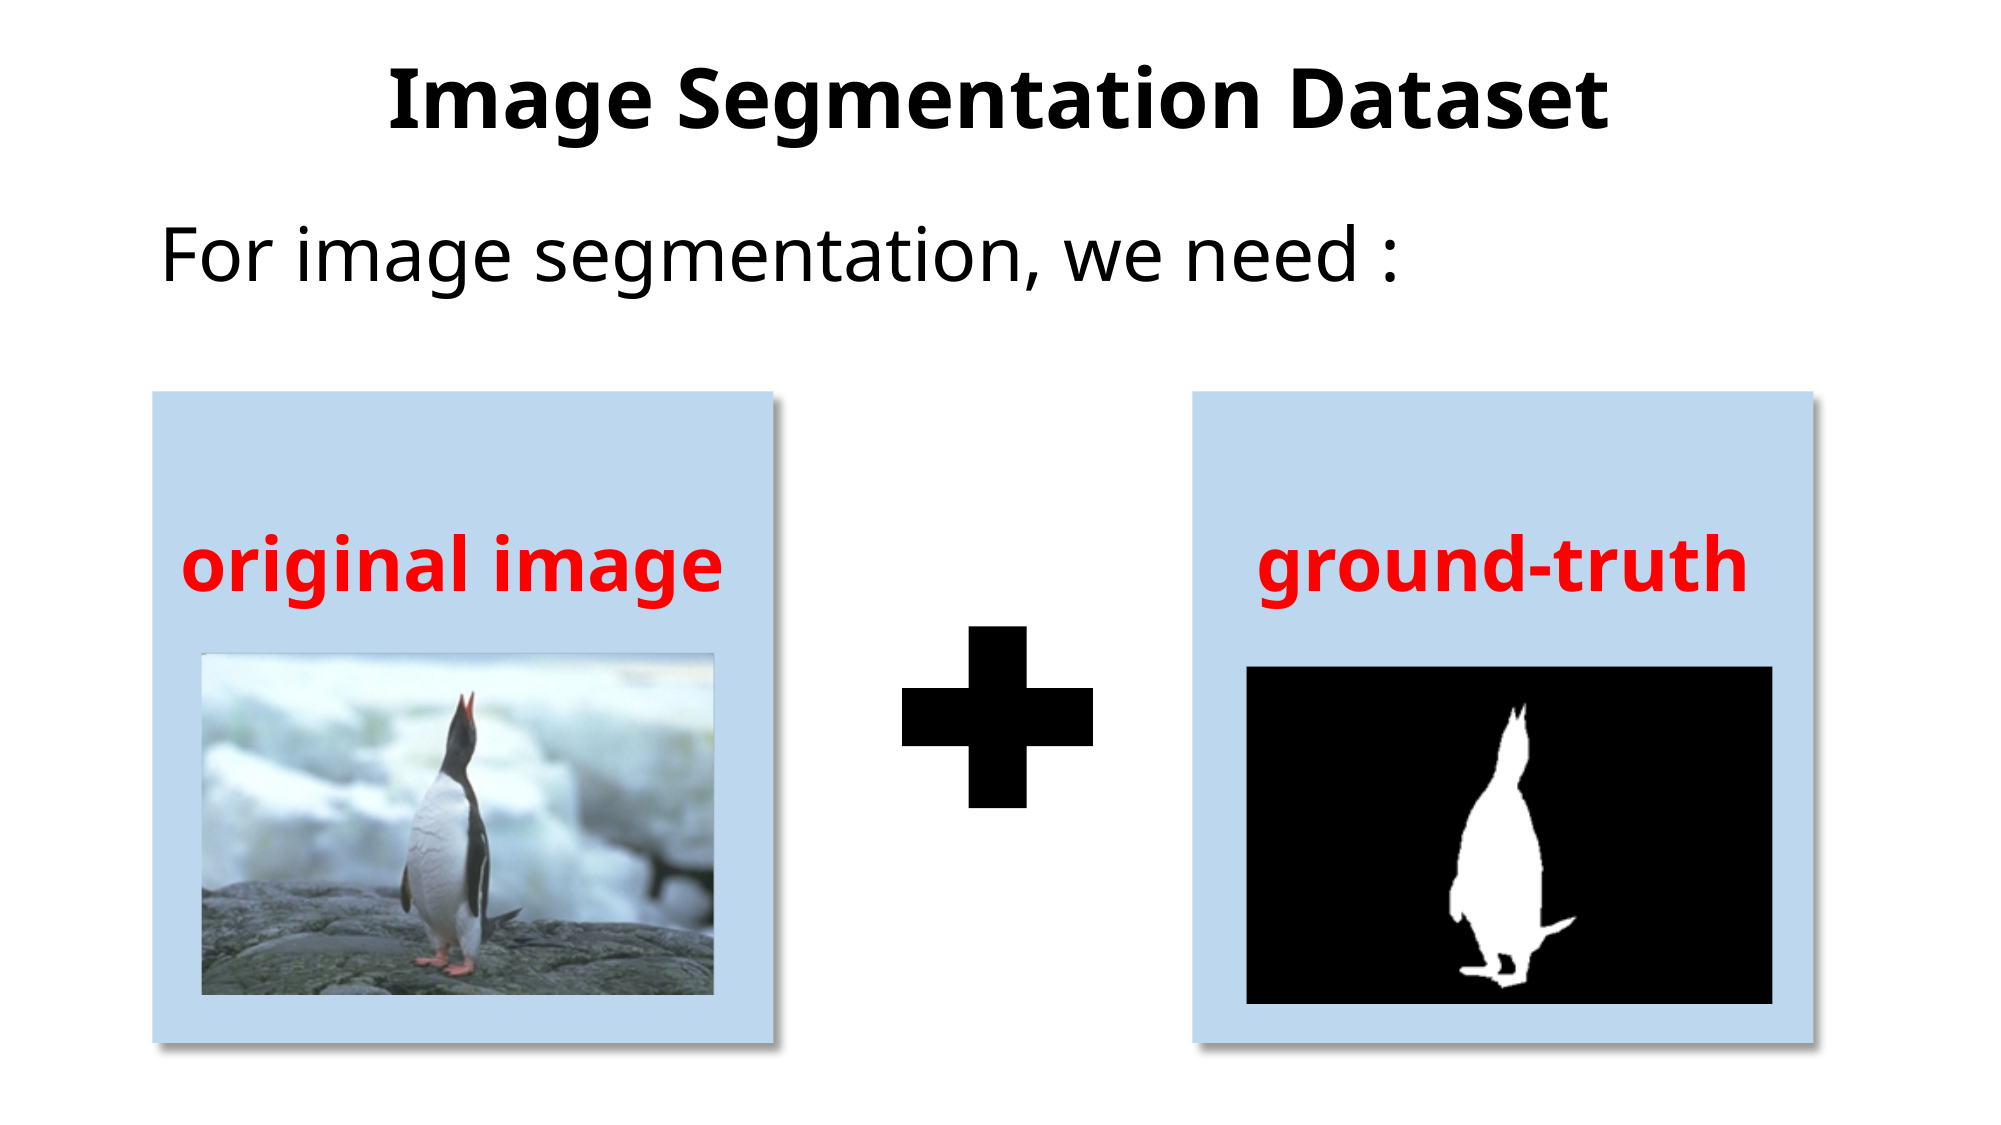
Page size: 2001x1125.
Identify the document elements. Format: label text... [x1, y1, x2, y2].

picture [201, 642, 725, 1016]
text_box original image [165, 508, 740, 614]
text_box ground-truth [1241, 508, 1766, 614]
text_box [901, 625, 1094, 809]
picture [1233, 654, 1773, 1004]
text_box [151, 390, 774, 1044]
text_box Image Segmentation Dataset [106, 37, 1894, 153]
text_box For image segmentation, we need : [144, 199, 1416, 349]
text_box [1191, 390, 1814, 1044]
